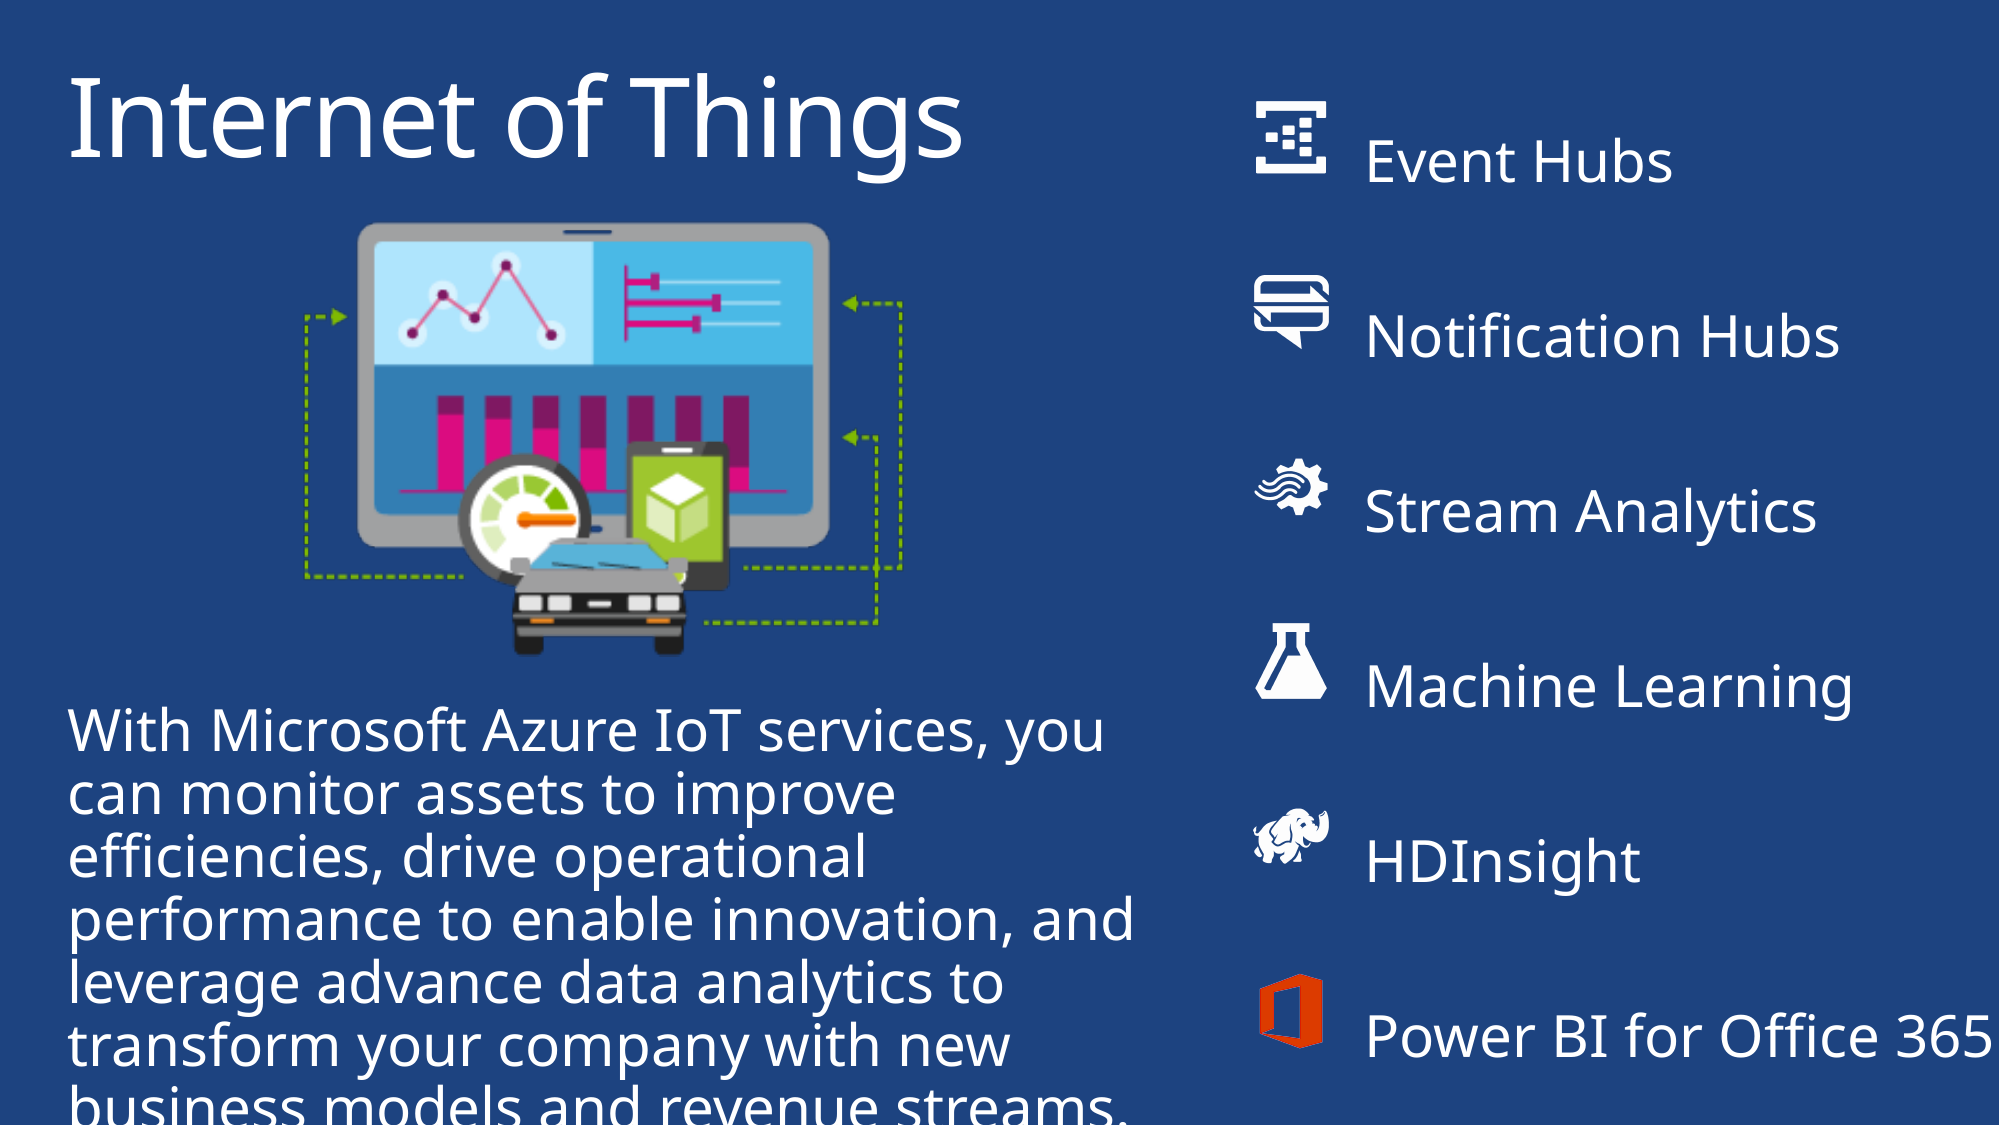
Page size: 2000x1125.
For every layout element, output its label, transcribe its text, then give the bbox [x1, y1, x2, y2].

title Internet of Things [44, 47, 1253, 196]
picture [296, 218, 910, 657]
text_box With Microsoft Azure IoT services, you can monitor assets to improve efficiencies, drive operational performance to enable innovation, and leverage advance data analytics to transform your company with new business models and revenue streams. [44, 686, 1162, 1125]
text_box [1253, 11, 2000, 1088]
